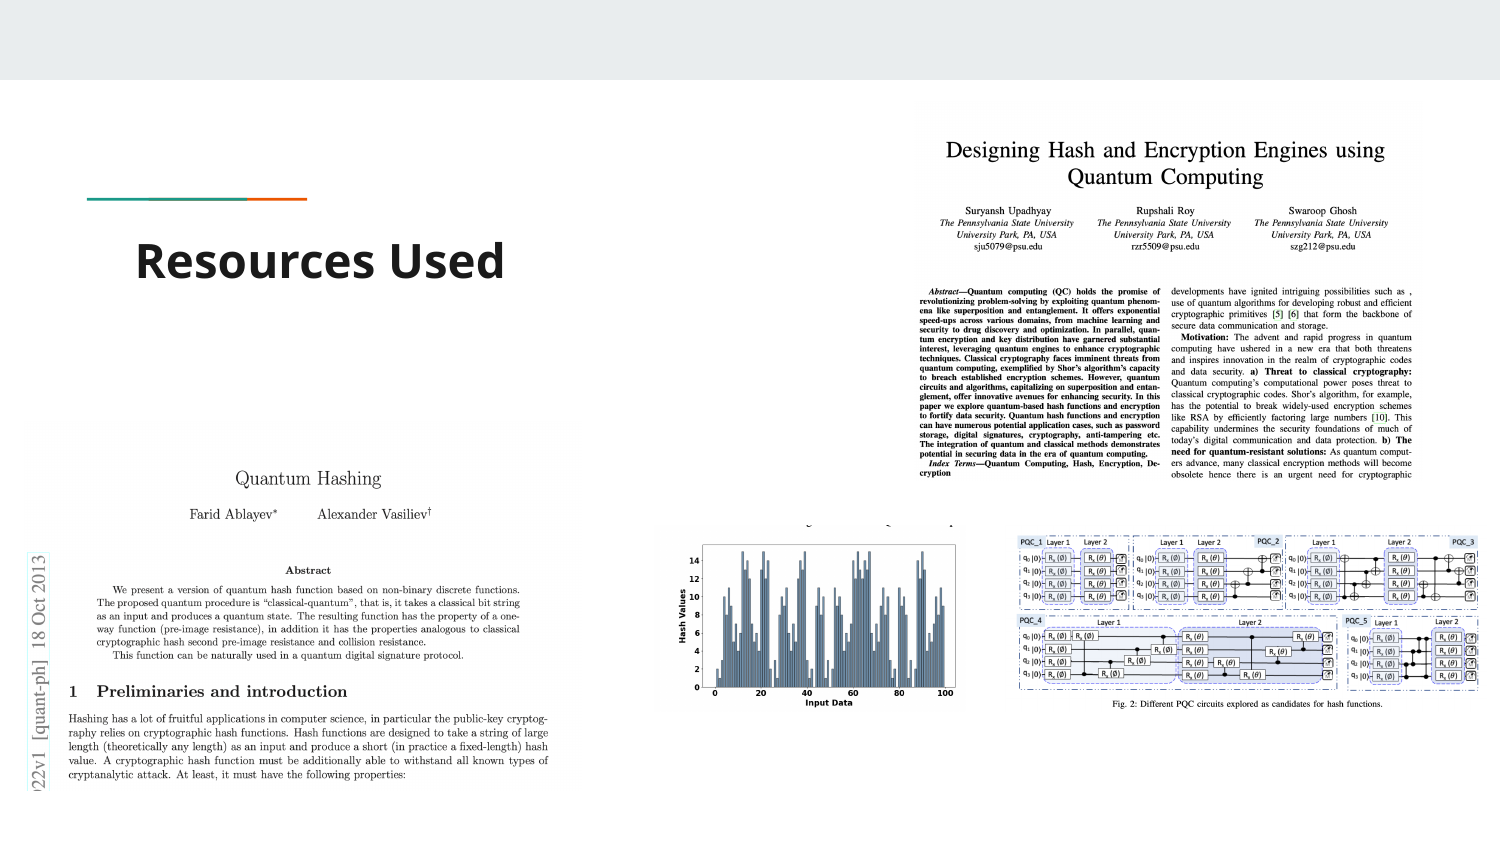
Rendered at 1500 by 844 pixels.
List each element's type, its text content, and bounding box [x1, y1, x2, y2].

picture [654, 525, 966, 713]
picture [23, 421, 582, 791]
picture [914, 101, 1423, 482]
title Resources Used [119, 216, 909, 305]
picture [1004, 525, 1487, 713]
